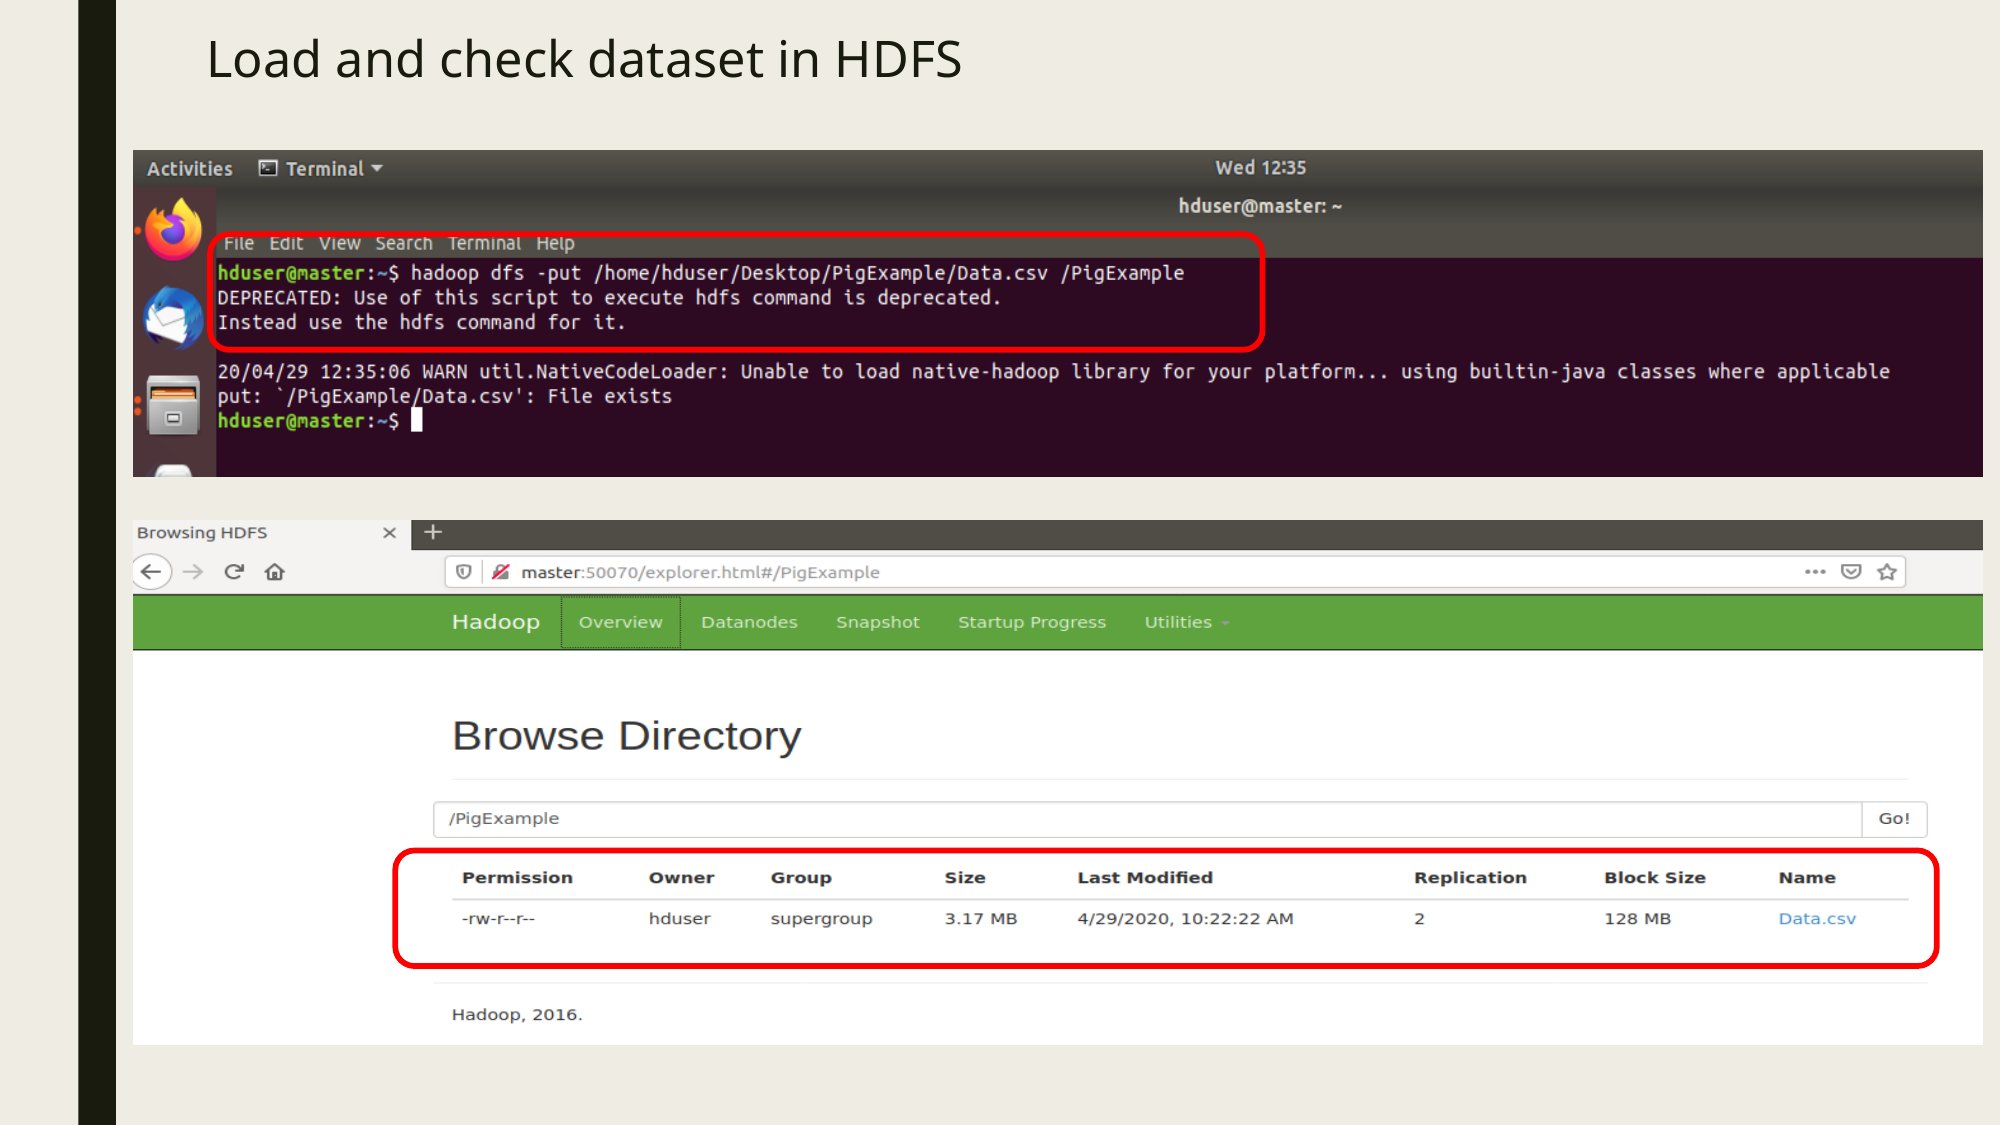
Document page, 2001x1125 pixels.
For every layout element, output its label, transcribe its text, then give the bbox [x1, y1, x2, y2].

picture [133, 150, 1983, 477]
title Load and check dataset in HDFS [191, 26, 1767, 150]
picture [133, 520, 1983, 1045]
